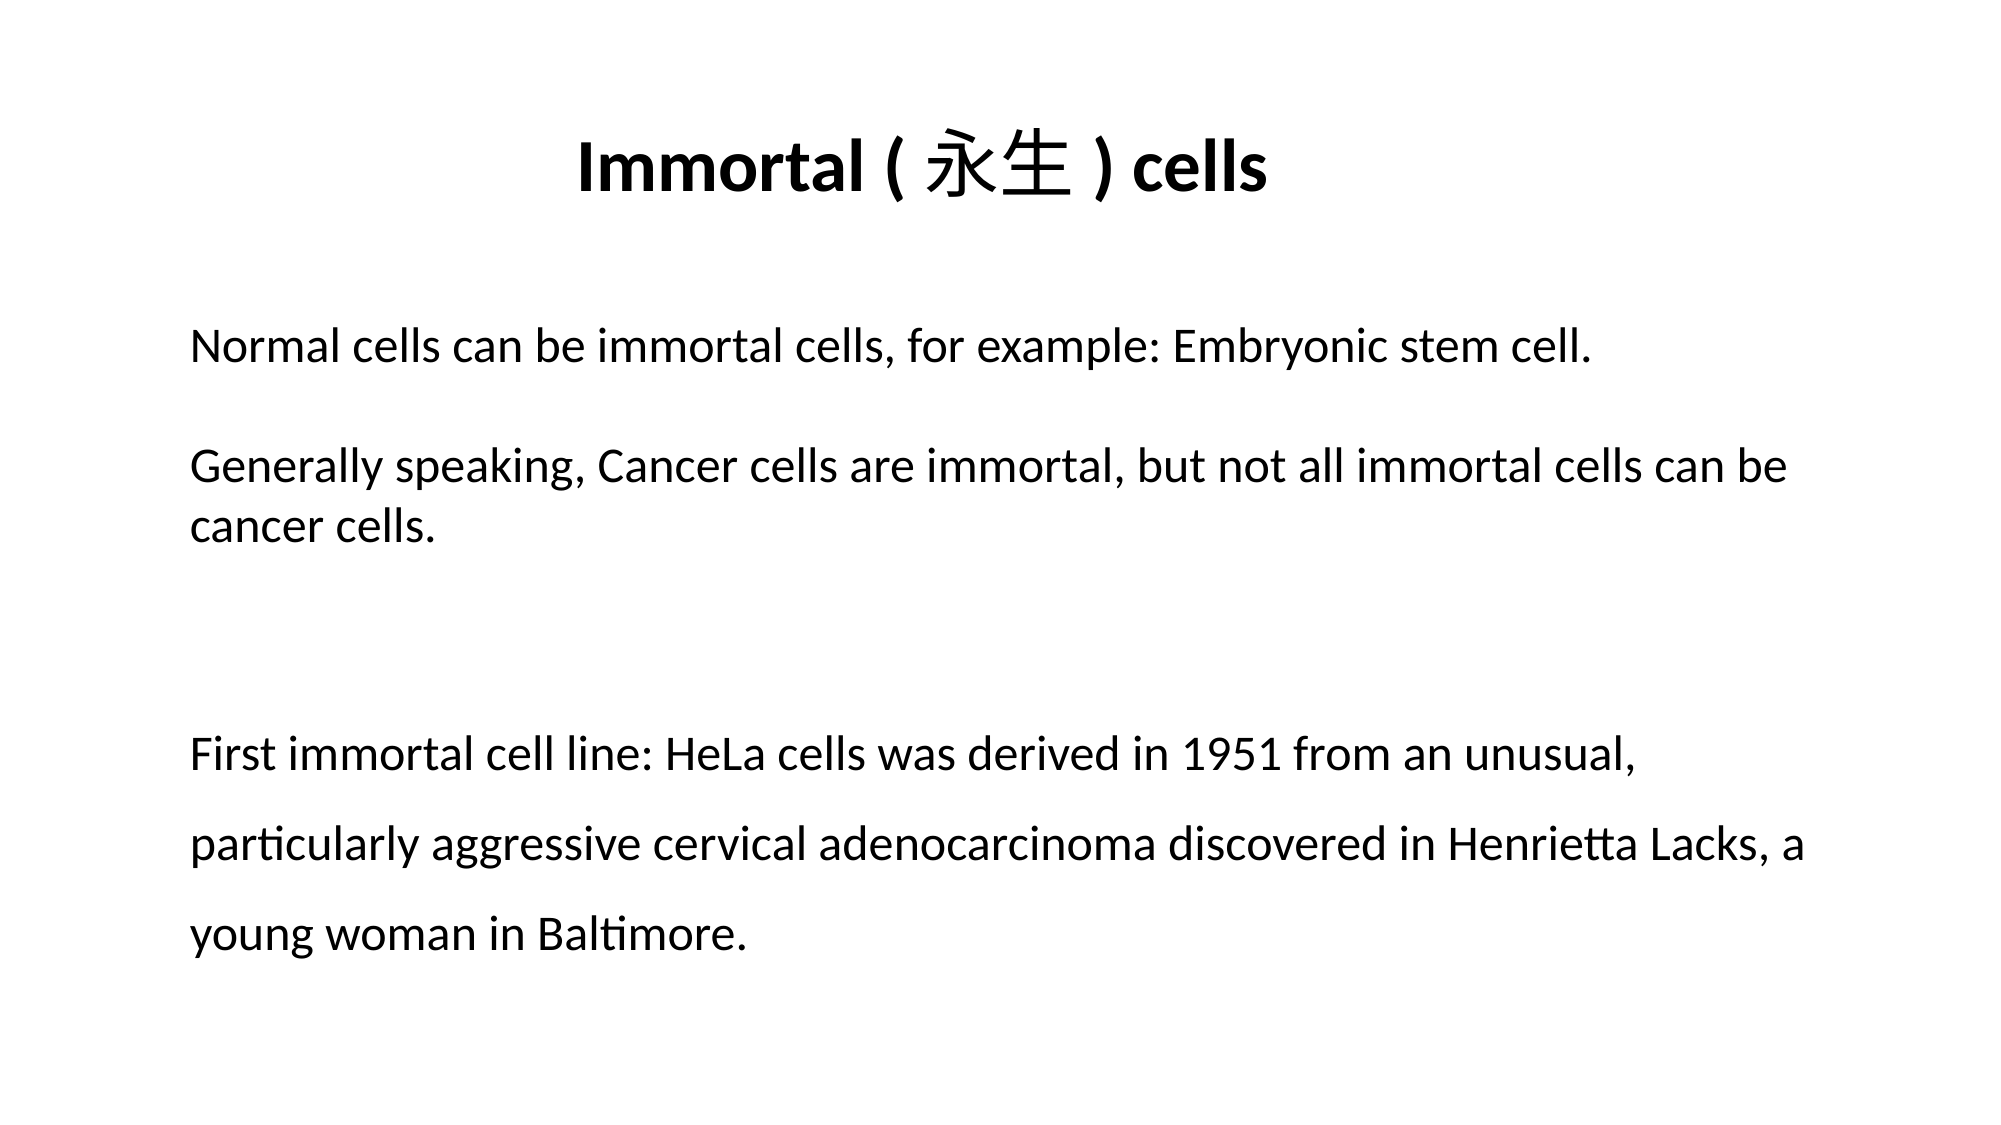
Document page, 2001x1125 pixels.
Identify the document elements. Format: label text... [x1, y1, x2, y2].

text_box Immortal (永生) cells [561, 109, 1284, 215]
text_box First immortal cell line: HeLa cells was derived in 1951 from an unusual, particularly aggressive cervical adenocarcinoma discovered in Henrietta Lacks, a young woman in Baltimore. [175, 682, 1863, 968]
text_box Normal cells can be immortal cells, for example: Embryonic stem cell. Generally speaking, Cancer cells are immortal, but not all immortal cells can be cancer cells. [174, 305, 1943, 680]
